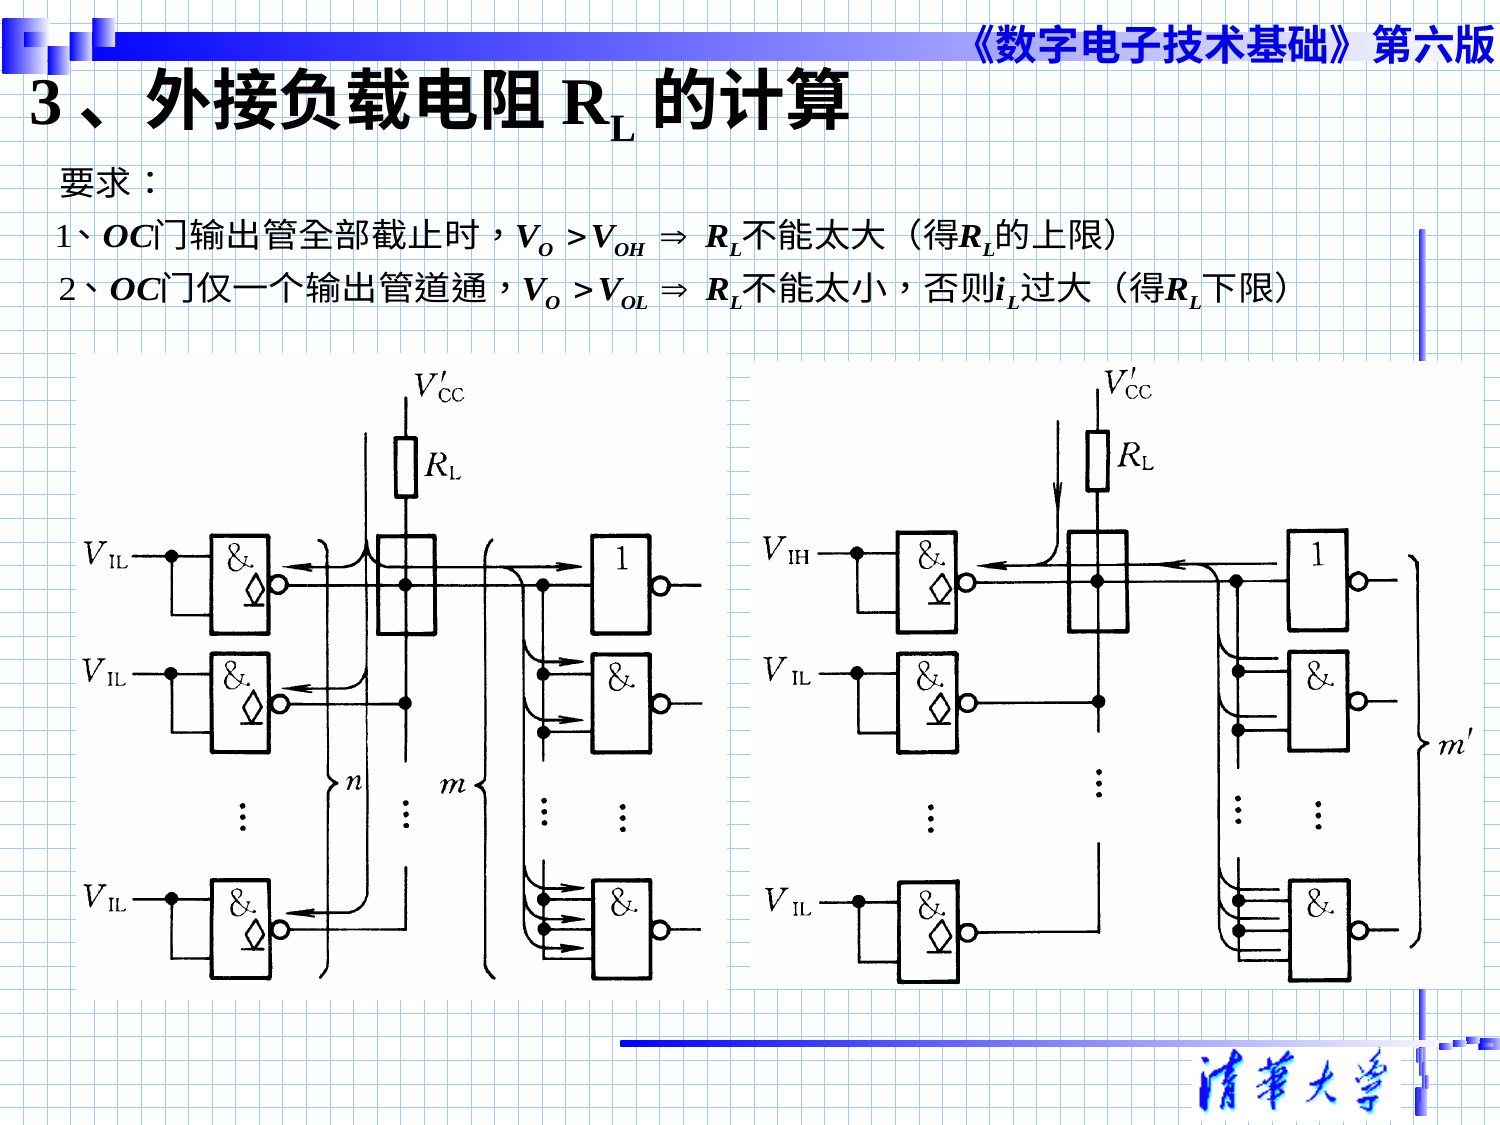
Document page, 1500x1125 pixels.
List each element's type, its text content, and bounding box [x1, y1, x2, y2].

picture [76, 353, 727, 1000]
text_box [52, 160, 1299, 318]
picture [749, 361, 1483, 990]
title 3、外接负载电阻RL的计算 [14, 31, 1365, 176]
picture [1192, 1046, 1401, 1121]
